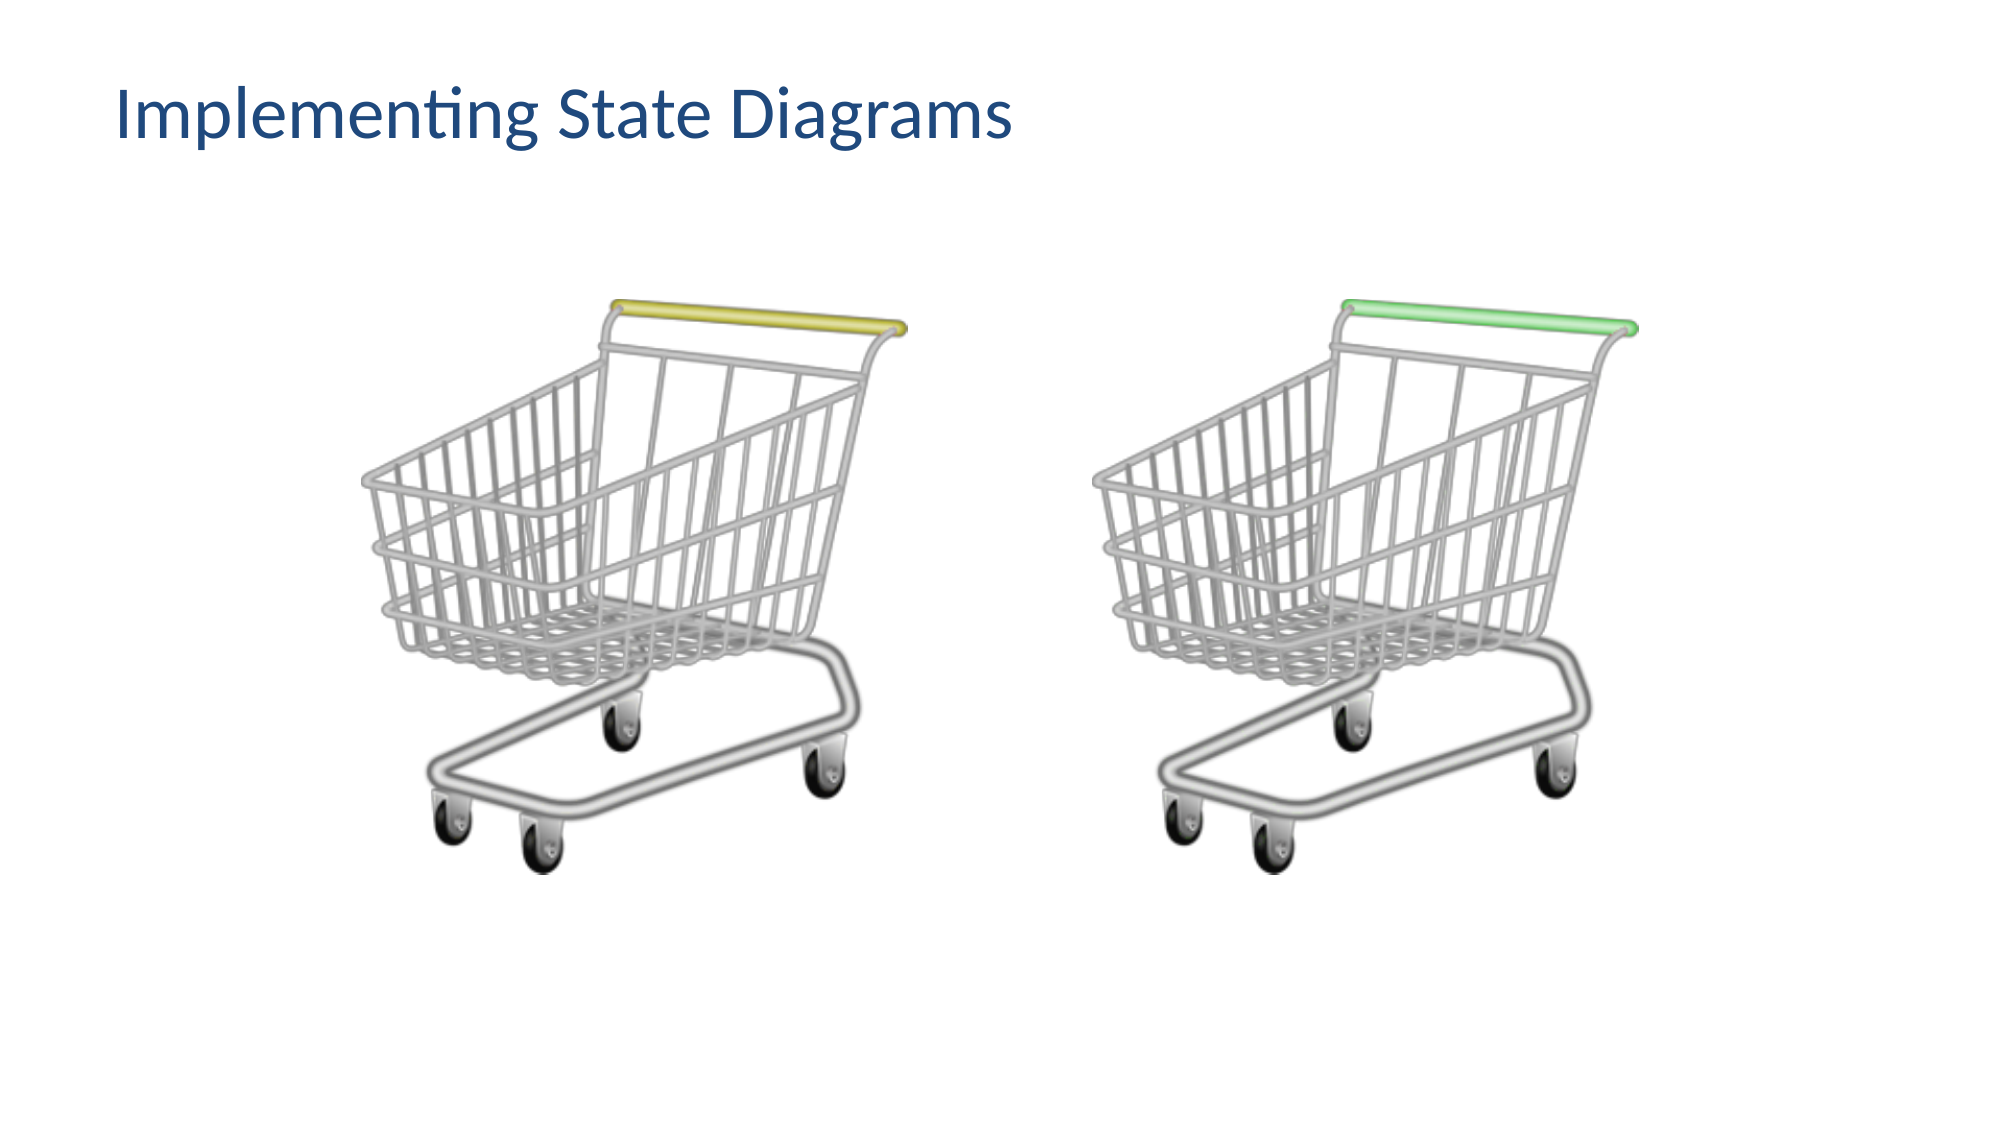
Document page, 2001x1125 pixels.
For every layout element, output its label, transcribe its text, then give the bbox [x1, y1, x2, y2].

picture [1092, 299, 1639, 876]
picture [361, 299, 908, 876]
title Implementing State Diagrams [99, 45, 1900, 172]
